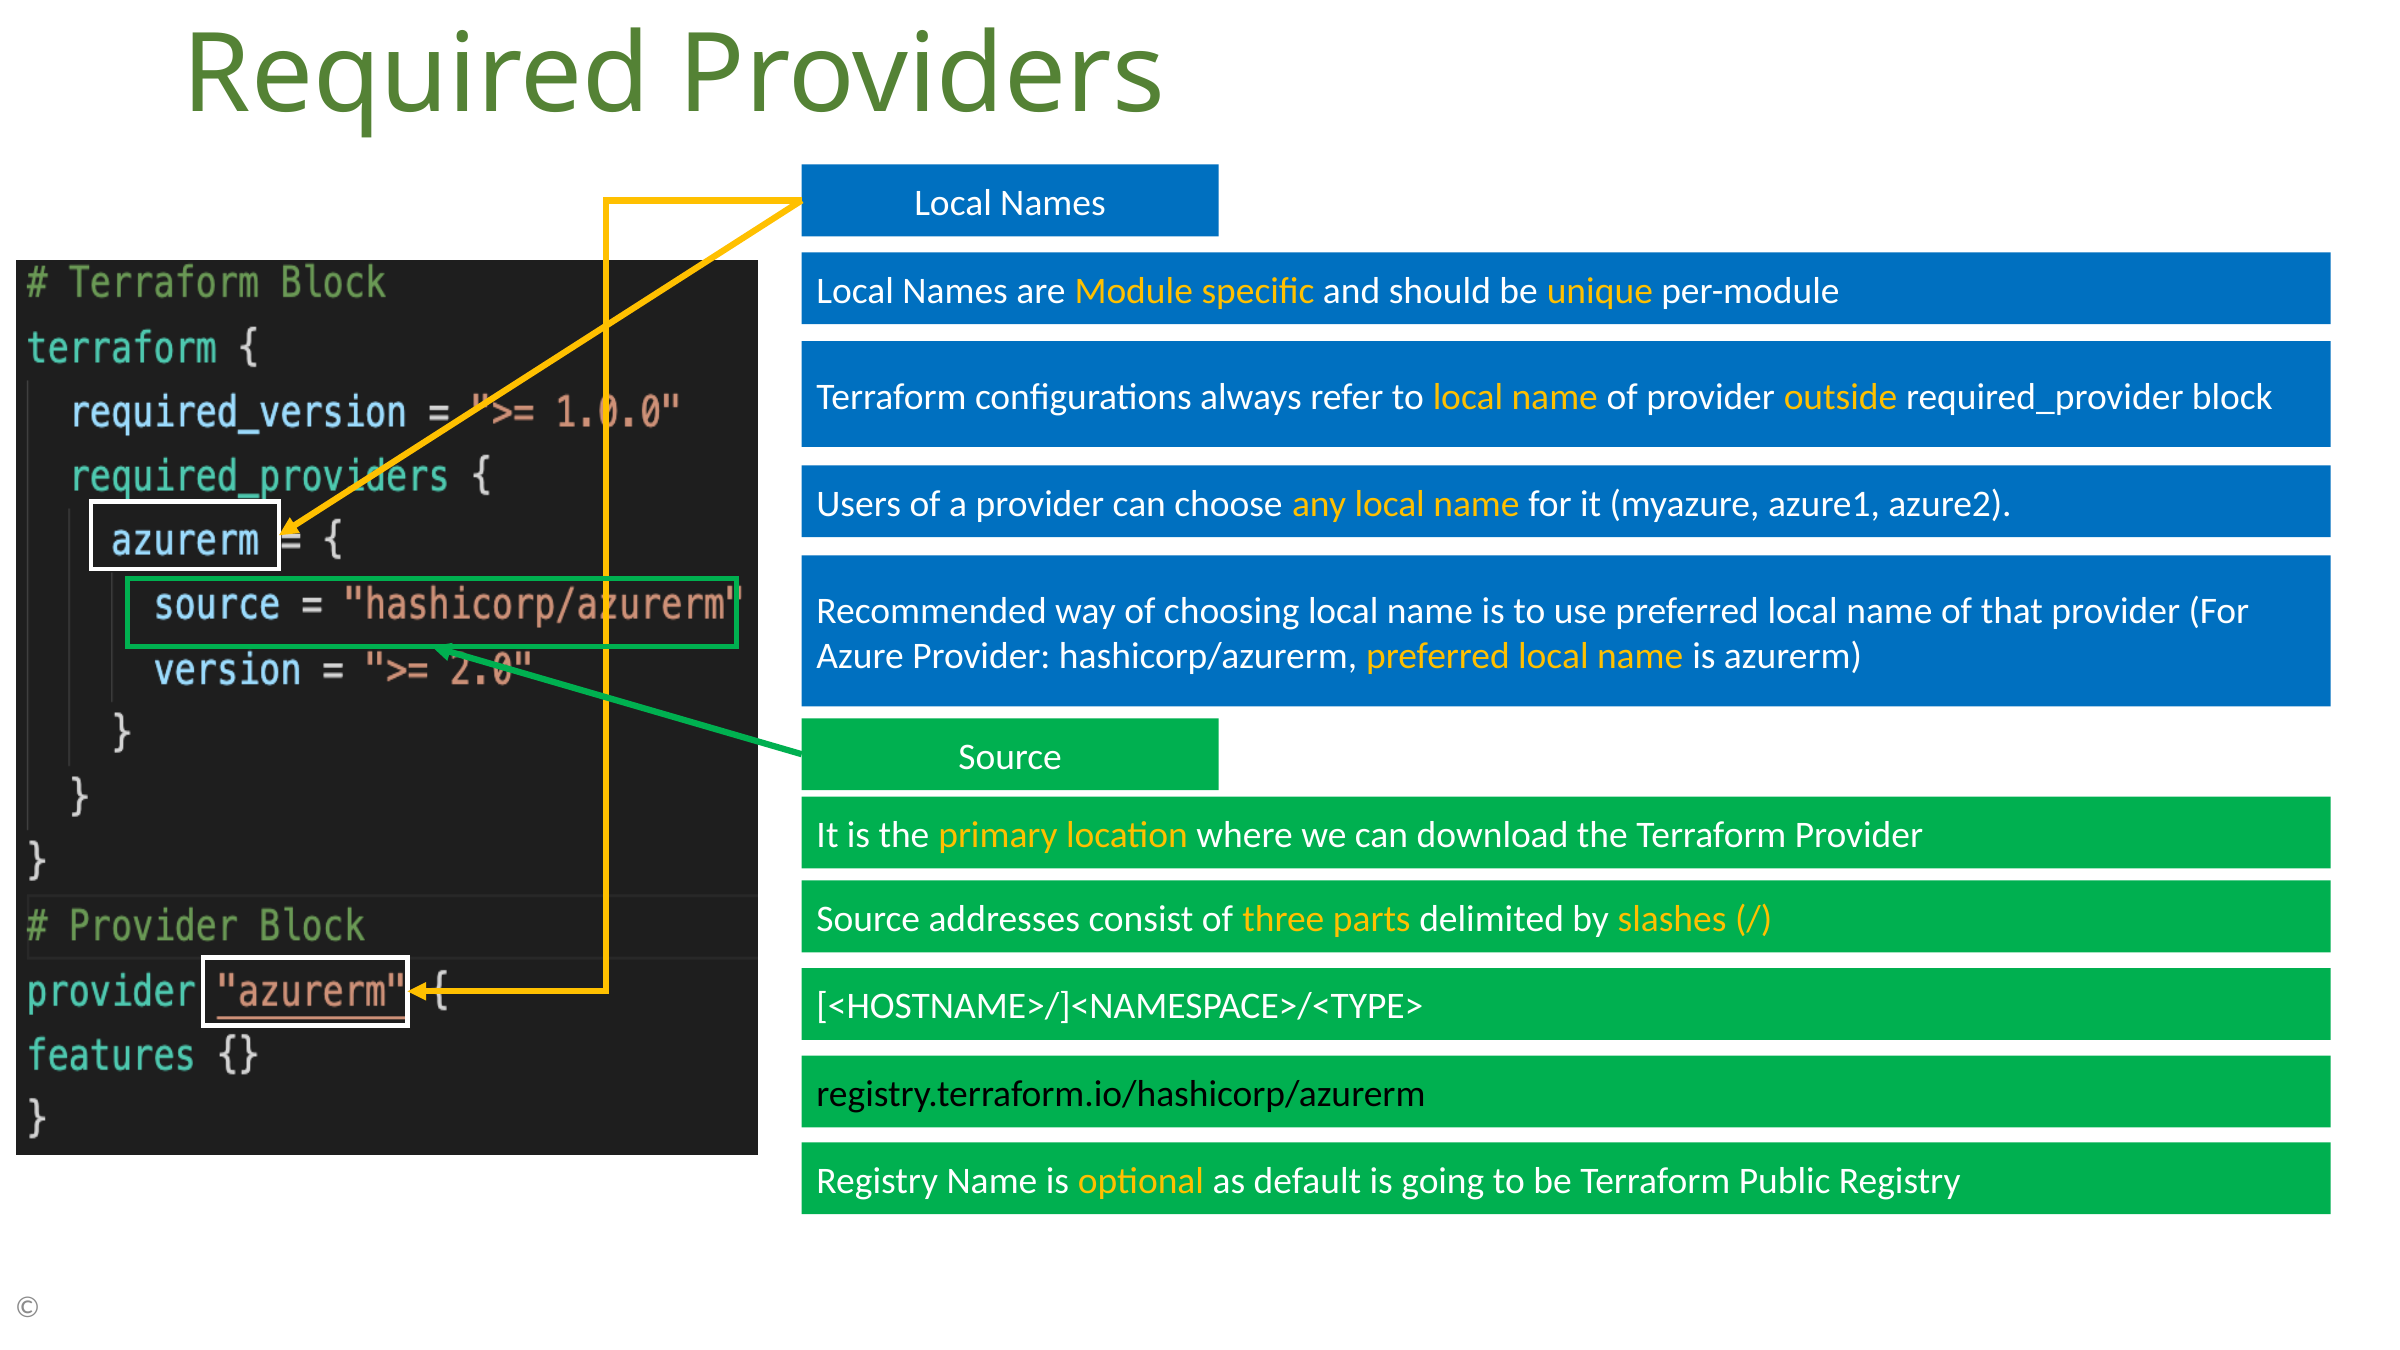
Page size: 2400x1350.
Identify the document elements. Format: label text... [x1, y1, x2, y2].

footer © [0, 1269, 810, 1342]
text_box It is the primary location where we can download the Terraform Provider [802, 796, 2332, 869]
text_box Local Names are Module specific and should be unique per-module [802, 251, 2332, 325]
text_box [279, 200, 407, 536]
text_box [407, 200, 802, 992]
text_box Registry Name is optional as default is going to be Terraform Public Registry [801, 1141, 2332, 1215]
text_box Source addresses consist of three parts delimited by slashes (/) [802, 879, 2332, 953]
text_box Users of a provider can choose any local name for it (myazure, azure1, azure2). [802, 464, 2332, 538]
title Required Providers [165, 0, 2235, 174]
text_box Local Names [801, 163, 1220, 237]
text_box [<HOSTNAME>/]<NAMESPACE>/<TYPE> [801, 967, 2332, 1041]
text_box Recommended way of choosing local name is to use preferred local name of that provider (For Azure Provider: hashicorp/azurerm, preferred local name is azurerm) [802, 554, 2332, 707]
text_box registry.terraform.io/hashicorp/azurerm [801, 1055, 2332, 1129]
text_box Source [802, 717, 1220, 791]
picture [16, 260, 758, 1155]
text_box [431, 646, 802, 755]
text_box Terraform configurations always refer to local name of provider outside required_provider block [802, 340, 2332, 448]
